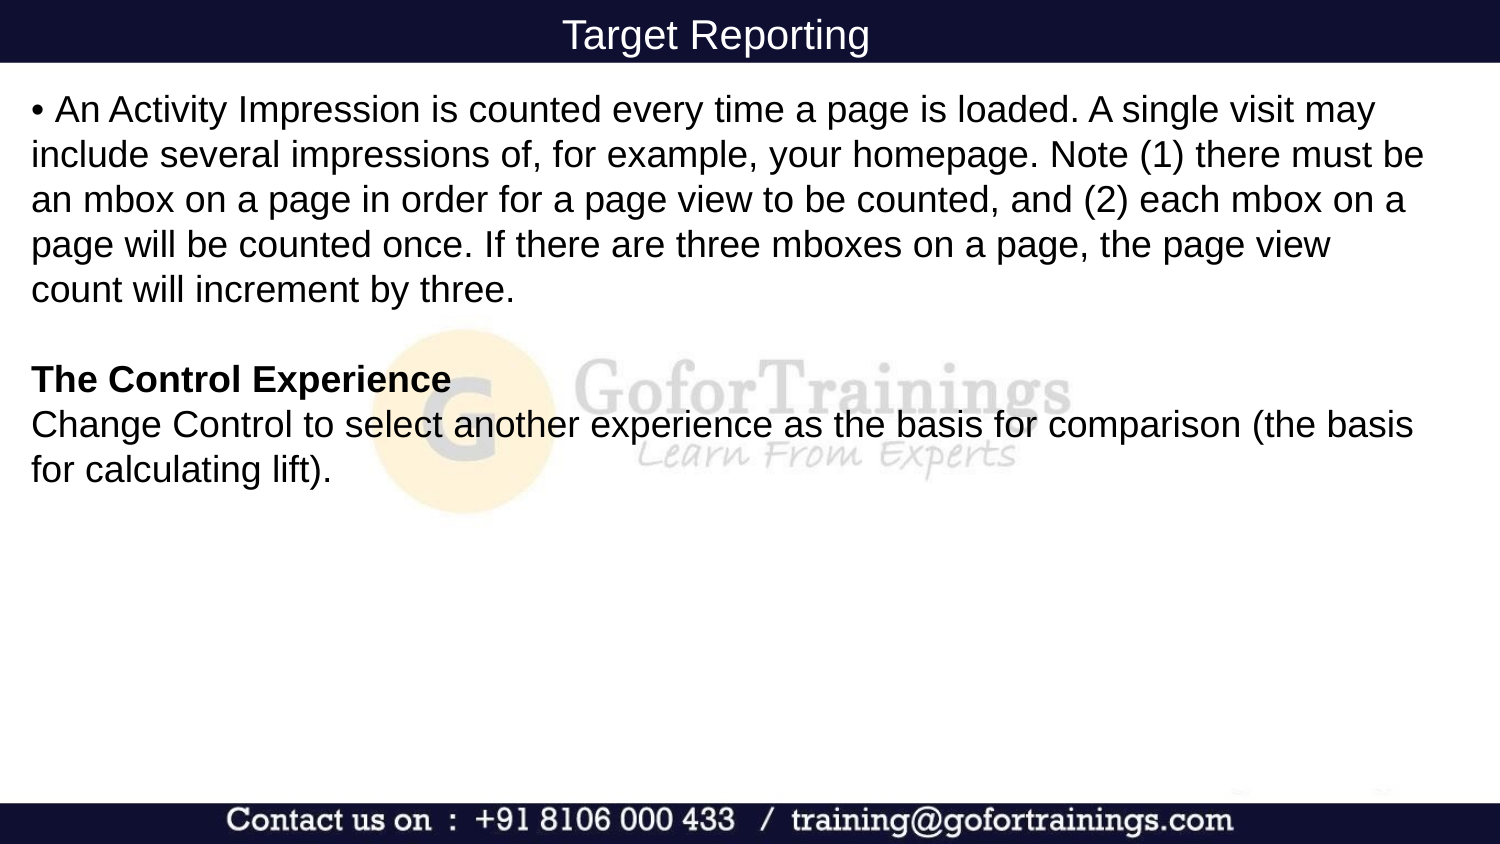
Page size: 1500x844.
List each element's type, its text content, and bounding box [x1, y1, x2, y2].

picture [0, 0, 1500, 844]
text_box • An Activity Impression is counted every time a page is loaded. A single visit may include several impressions of, for example, your homepage. Note (1) there must be an mbox on a page in order for a page view to be counted, and (2) each mbox on a page will be counted once. If there are three mboxes on a page, the page view count will increment by three. The Control Experience Change Control to select another experience as the basis for comparison (the basis for calculating lift). [16, 77, 1444, 497]
text_box Target Reporting [547, 0, 1068, 65]
